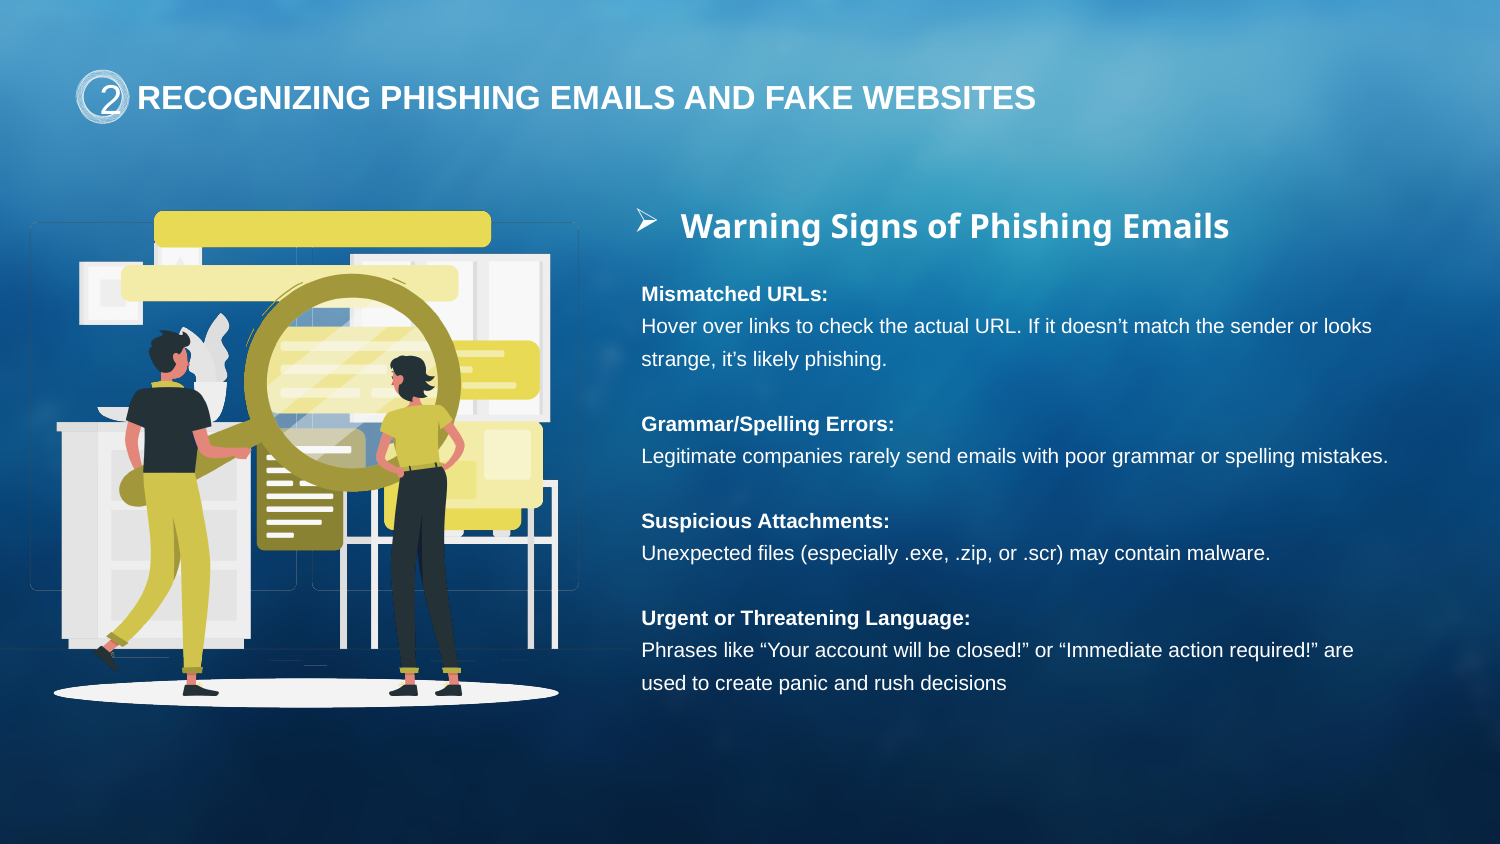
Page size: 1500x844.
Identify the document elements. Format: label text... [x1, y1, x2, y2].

text_box Mismatched URLs: Hover over links to check the actual URL. If it doesn’t match the sender or looks strange, it’s likely phishing. Grammar/Spelling Errors: Legitimate companies rarely send emails with poor grammar or spelling mistakes. Suspicious Attachments: Unexpected files (especially .exe, .zip, or .scr) may contain malware. Urgent or Threatening Language: Phrases like “Your account will be closed!” or “Immediate action required!” are used to create panic and rush decisions [637, 268, 1404, 764]
text_box Recognizing Phishing Emails and Fake Websites [132, 68, 1053, 124]
text_box [765, 597, 1266, 658]
picture [0, 0, 1500, 844]
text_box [76, 65, 129, 124]
text_box Warning Signs of Phishing Emails [637, 197, 1387, 252]
